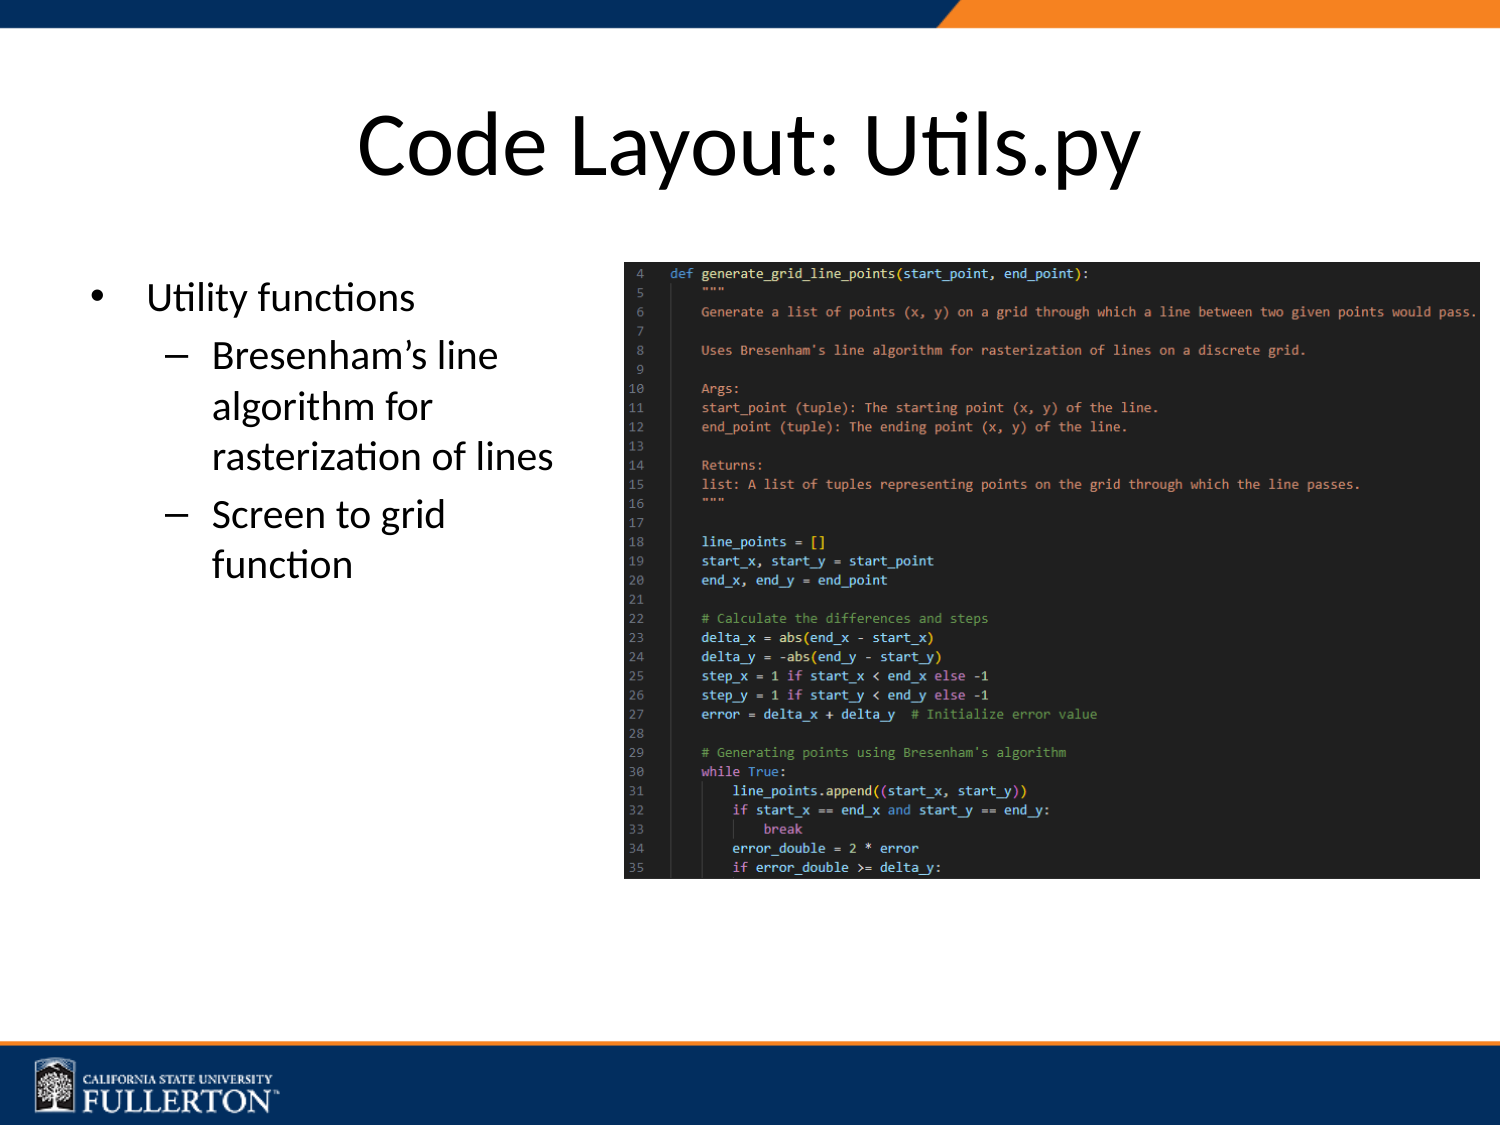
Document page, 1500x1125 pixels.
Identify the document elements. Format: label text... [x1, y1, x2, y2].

picture [0, 0, 1500, 1125]
title Code Layout: Utils.py [75, 45, 1425, 233]
list Utility functions Bresenham’s line algorithm for rasterization of lines Screen to grid function [75, 262, 588, 1005]
